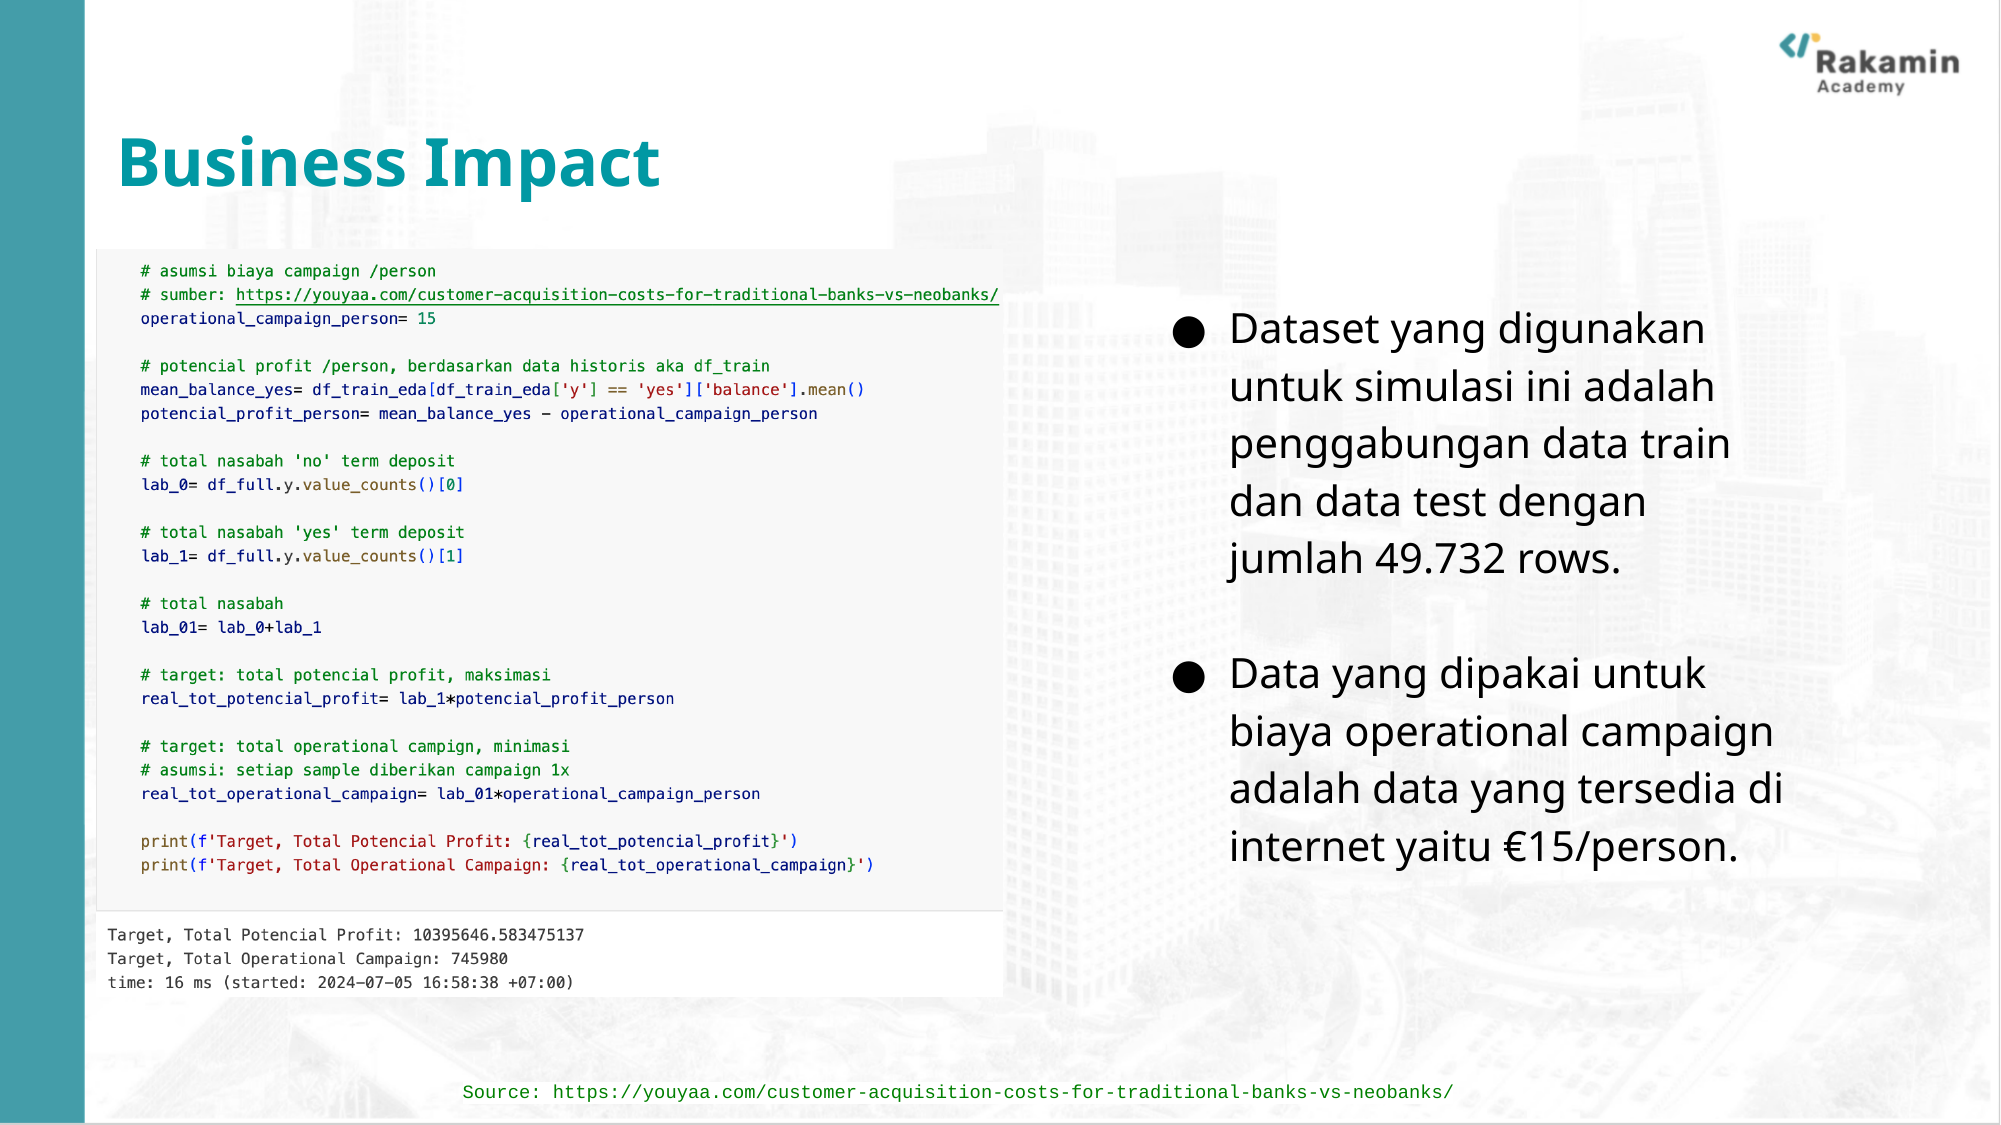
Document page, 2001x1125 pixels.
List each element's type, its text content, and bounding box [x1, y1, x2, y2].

list Source: https://youyaa.com/customer-acquisition-costs-for-traditional-banks-vs-neobanks/ [442, 1048, 1558, 1125]
title Business Impact [96, 97, 1932, 223]
picture [0, 0, 2001, 1125]
text_box Dataset yang digunakan untuk simulasi ini adalah penggabungan data train dan data test dengan jumlah 49.732 rows. Data yang dipakai untuk biaya operational campaign adalah data yang tersedia di internet yaitu €15/person. [1138, 279, 1801, 935]
